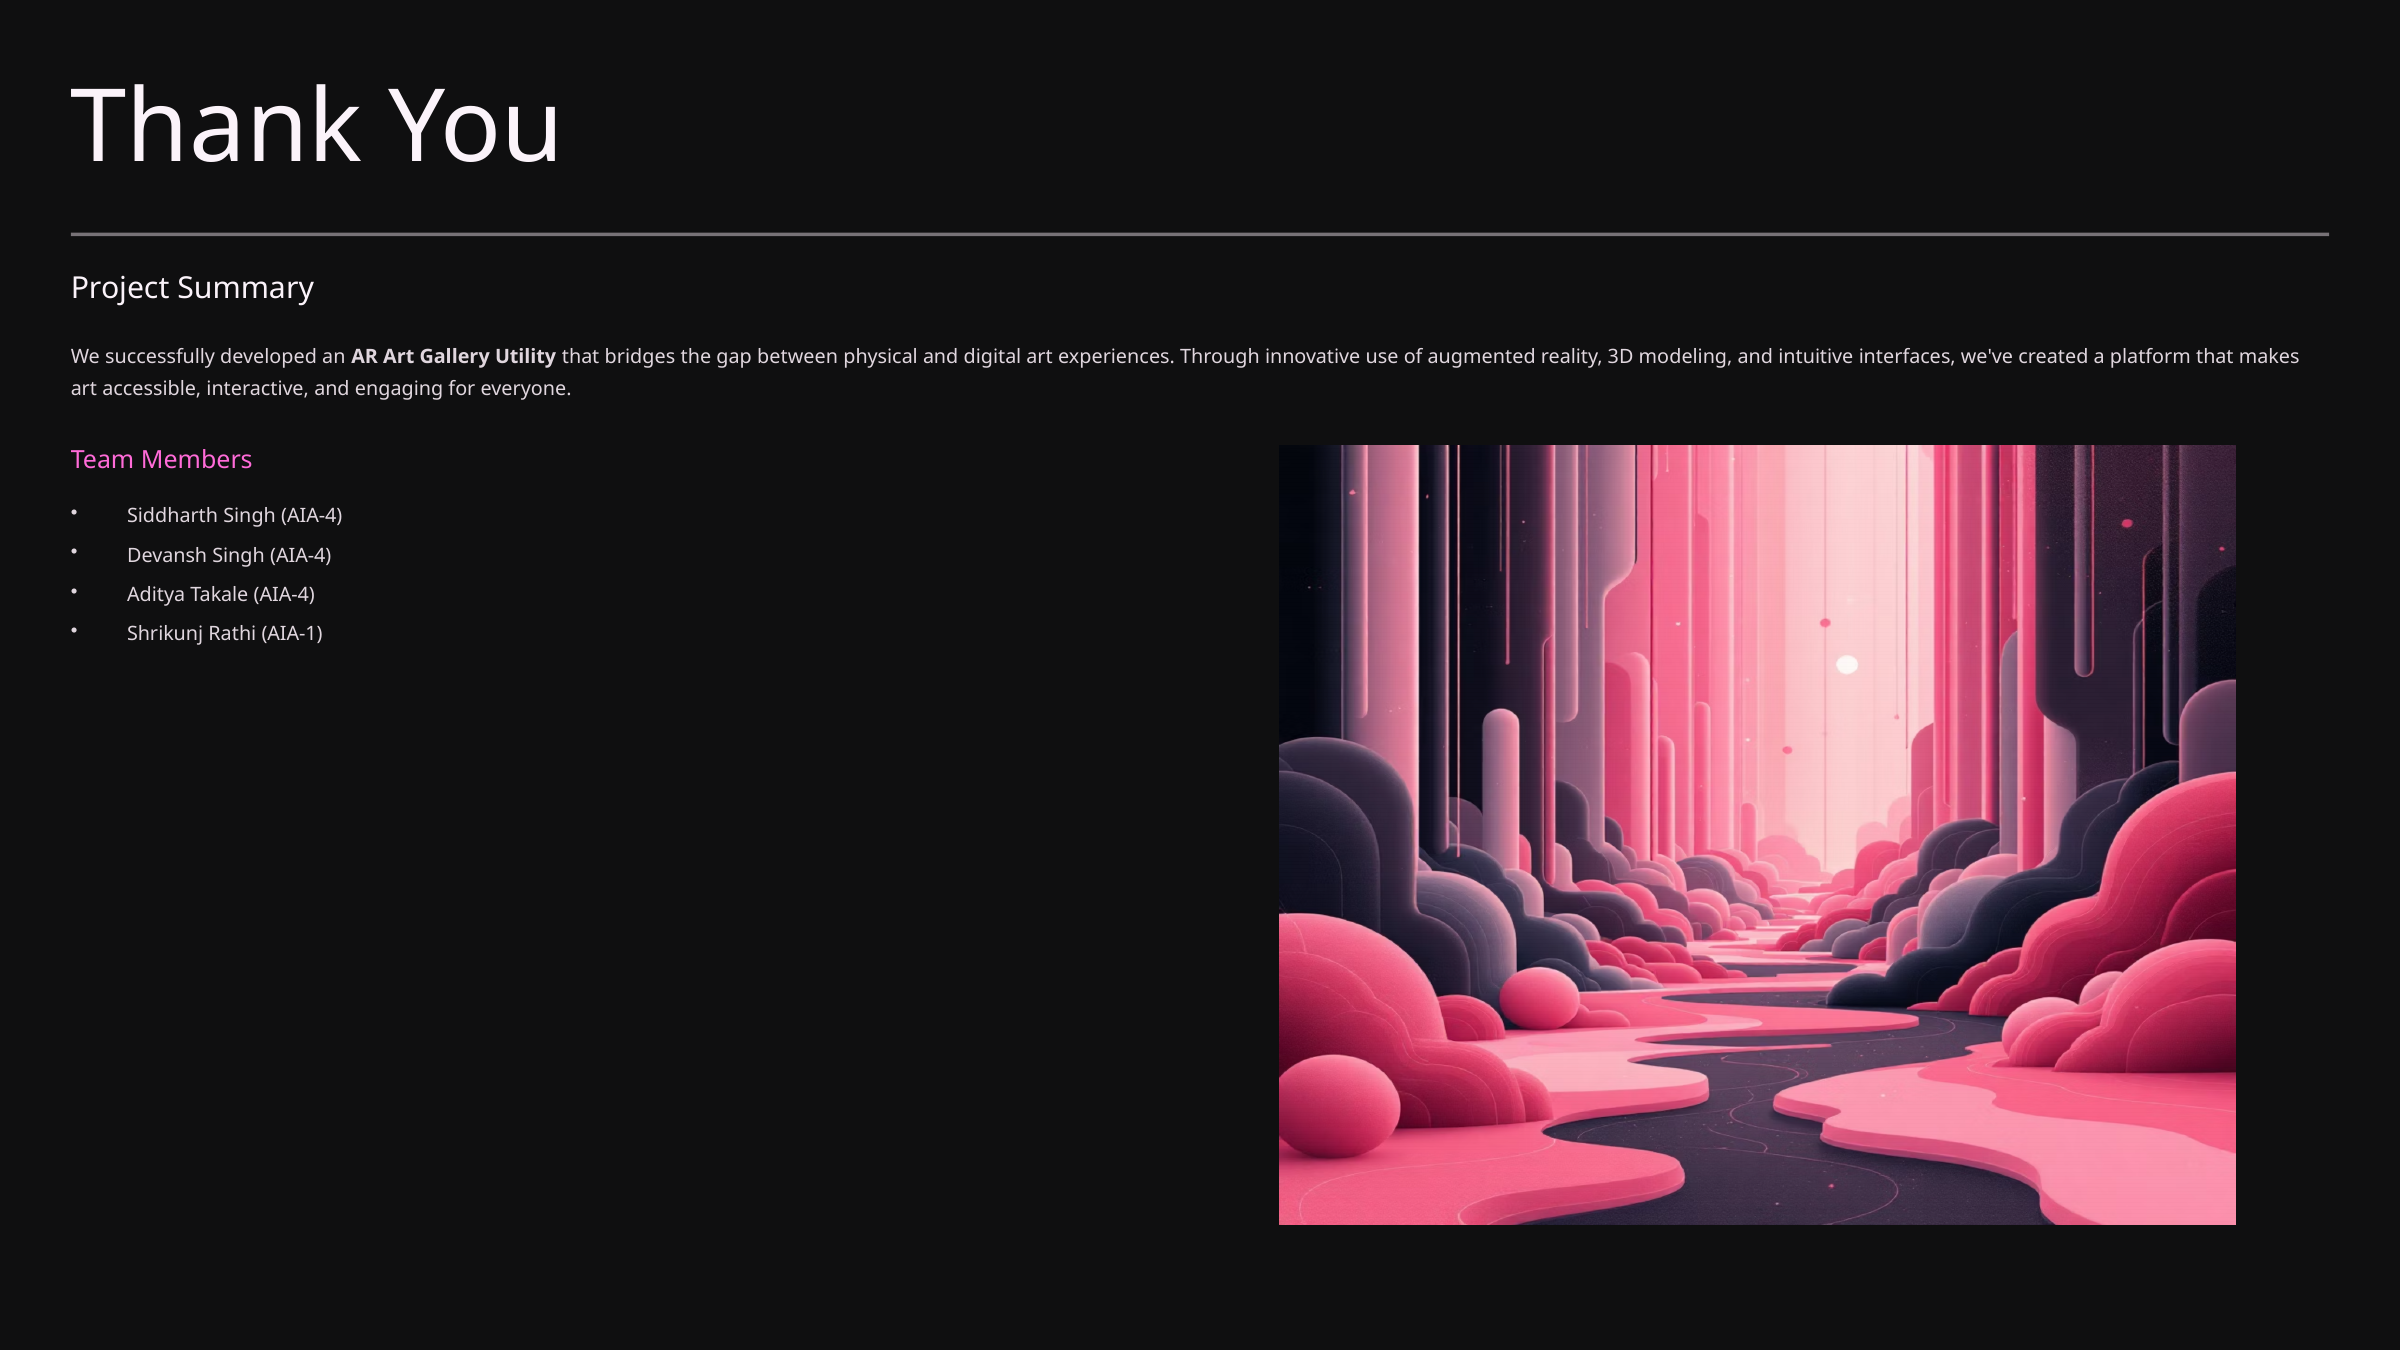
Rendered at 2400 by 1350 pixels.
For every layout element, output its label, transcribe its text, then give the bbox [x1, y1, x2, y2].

text_box Team Members [70, 442, 324, 475]
text_box Aditya Takale (AIA-4) [70, 573, 1176, 606]
text_box We successfully developed an AR Art Gallery Utility that bridges the gap between physical and digital art experiences. Through innovative use of augmented reality, 3D modeling, and intuitive interfaces, we've created a platform that makes art accessible, interactive, and engaging for everyone. [70, 334, 2330, 400]
text_box Siddharth Singh (AIA-4) [70, 494, 1176, 527]
picture [1279, 445, 2236, 1225]
text_box Shrikunj Rathi (AIA-1) [70, 612, 1176, 645]
text_box Thank You [70, 55, 1082, 182]
text_box Devansh Singh (AIA-4) [70, 533, 1176, 567]
text_box [70, 232, 2330, 237]
text_box Project Summary [70, 266, 375, 305]
